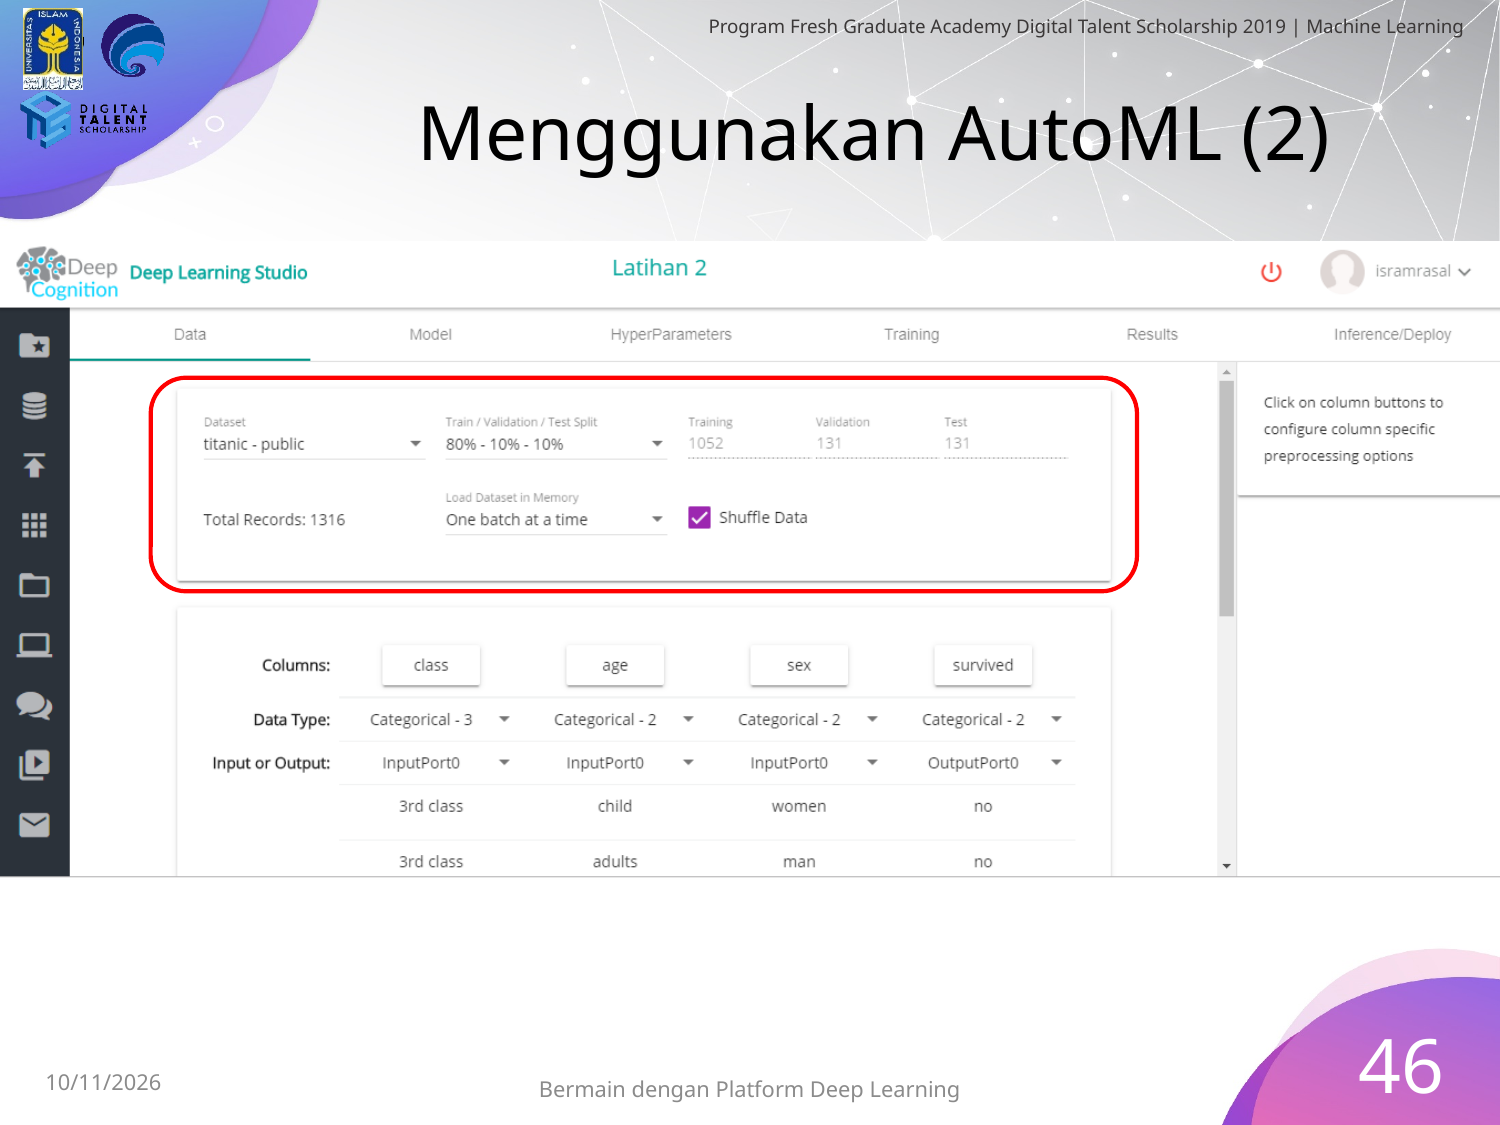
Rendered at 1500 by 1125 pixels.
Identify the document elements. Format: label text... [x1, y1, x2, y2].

slide_number 46 [1327, 1025, 1477, 1115]
title Menggunakan AutoML (2) [271, 66, 1477, 207]
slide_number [30, 1053, 272, 1114]
picture [0, 0, 1500, 1125]
footer Bermain dengan Platform Deep Learning [382, 1058, 1118, 1119]
